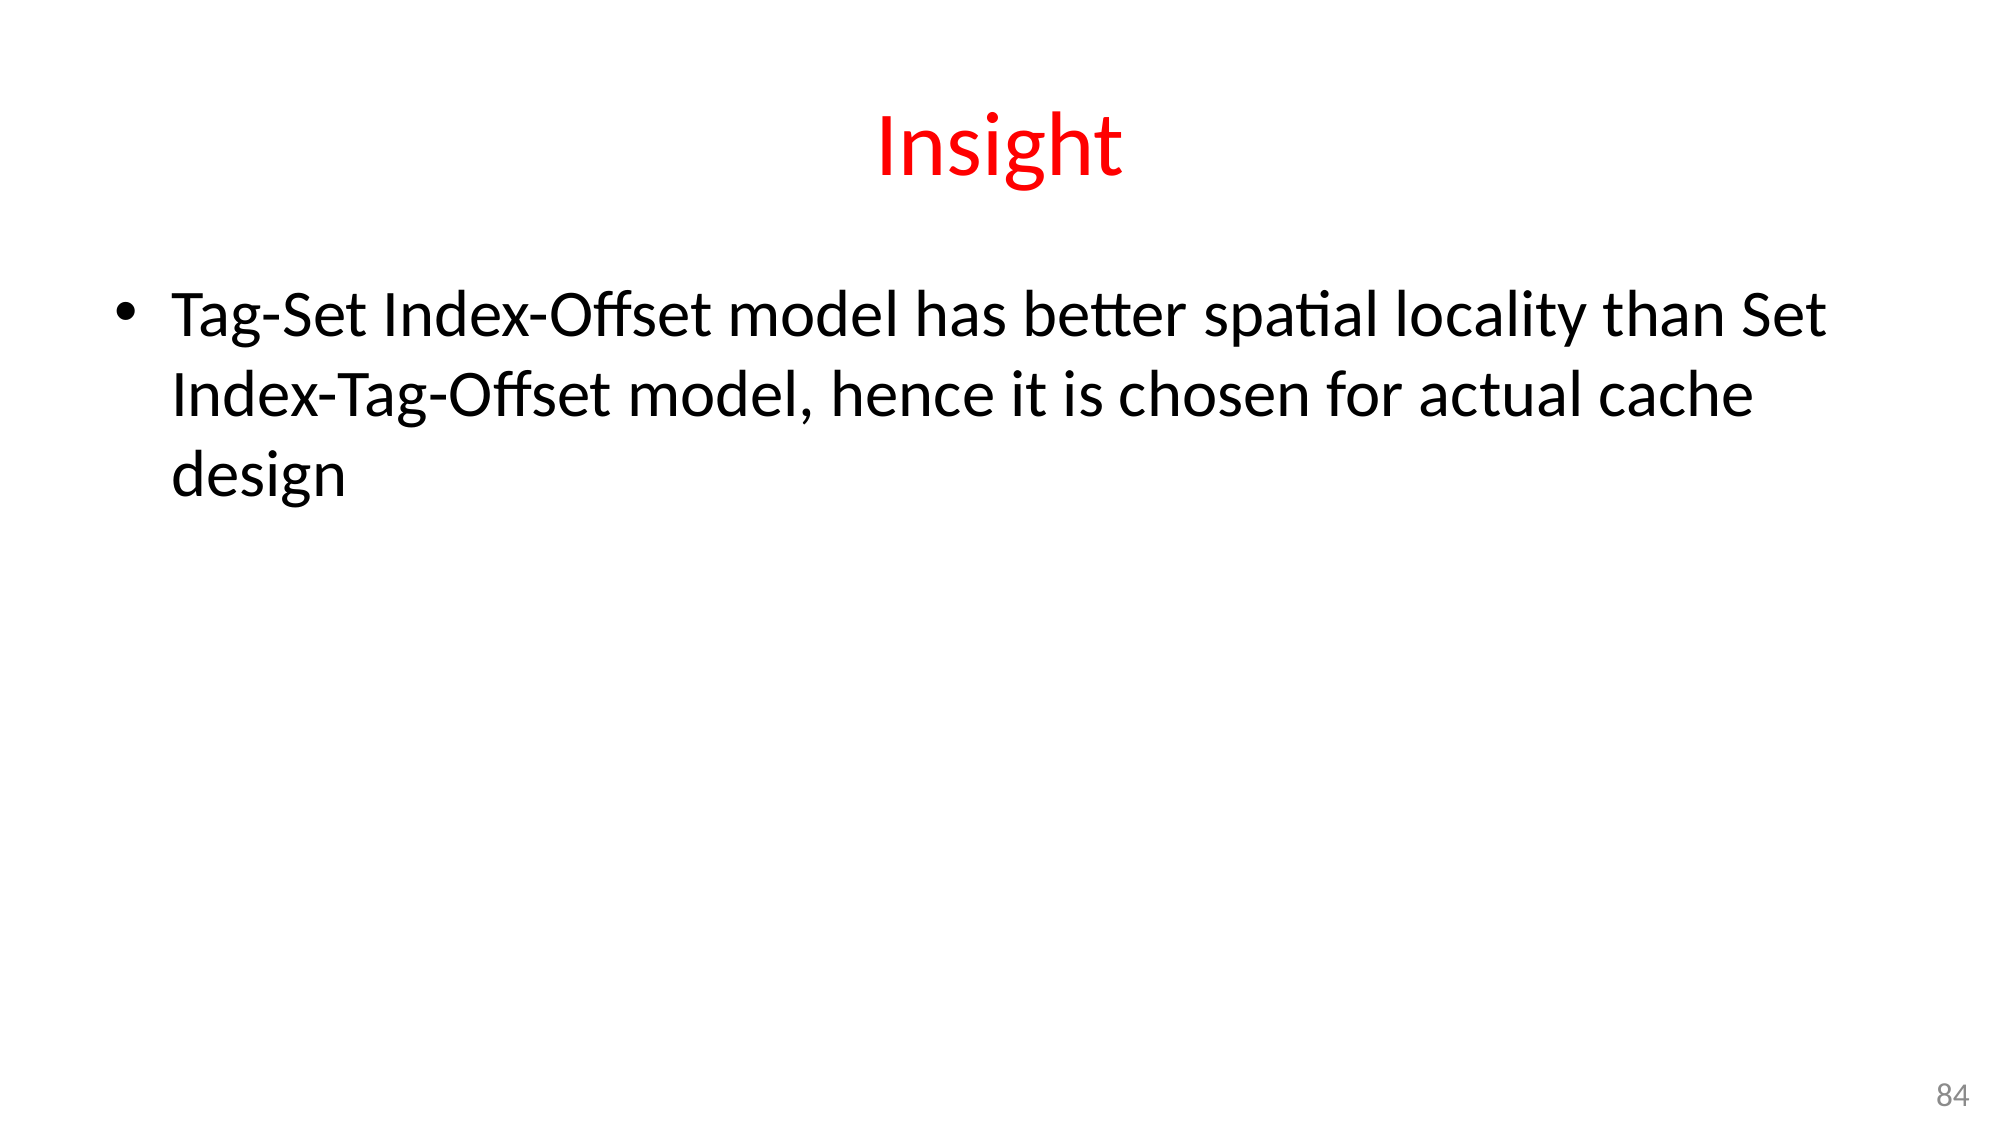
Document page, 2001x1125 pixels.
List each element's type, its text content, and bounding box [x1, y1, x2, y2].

slide_number 84 [1884, 1061, 1985, 1125]
title Insight [99, 45, 1900, 233]
list Tag-Set Index-Offset model has better spatial locality than Set Index-Tag-Offset model, hence it is chosen for actual cache design [99, 262, 1900, 1005]
